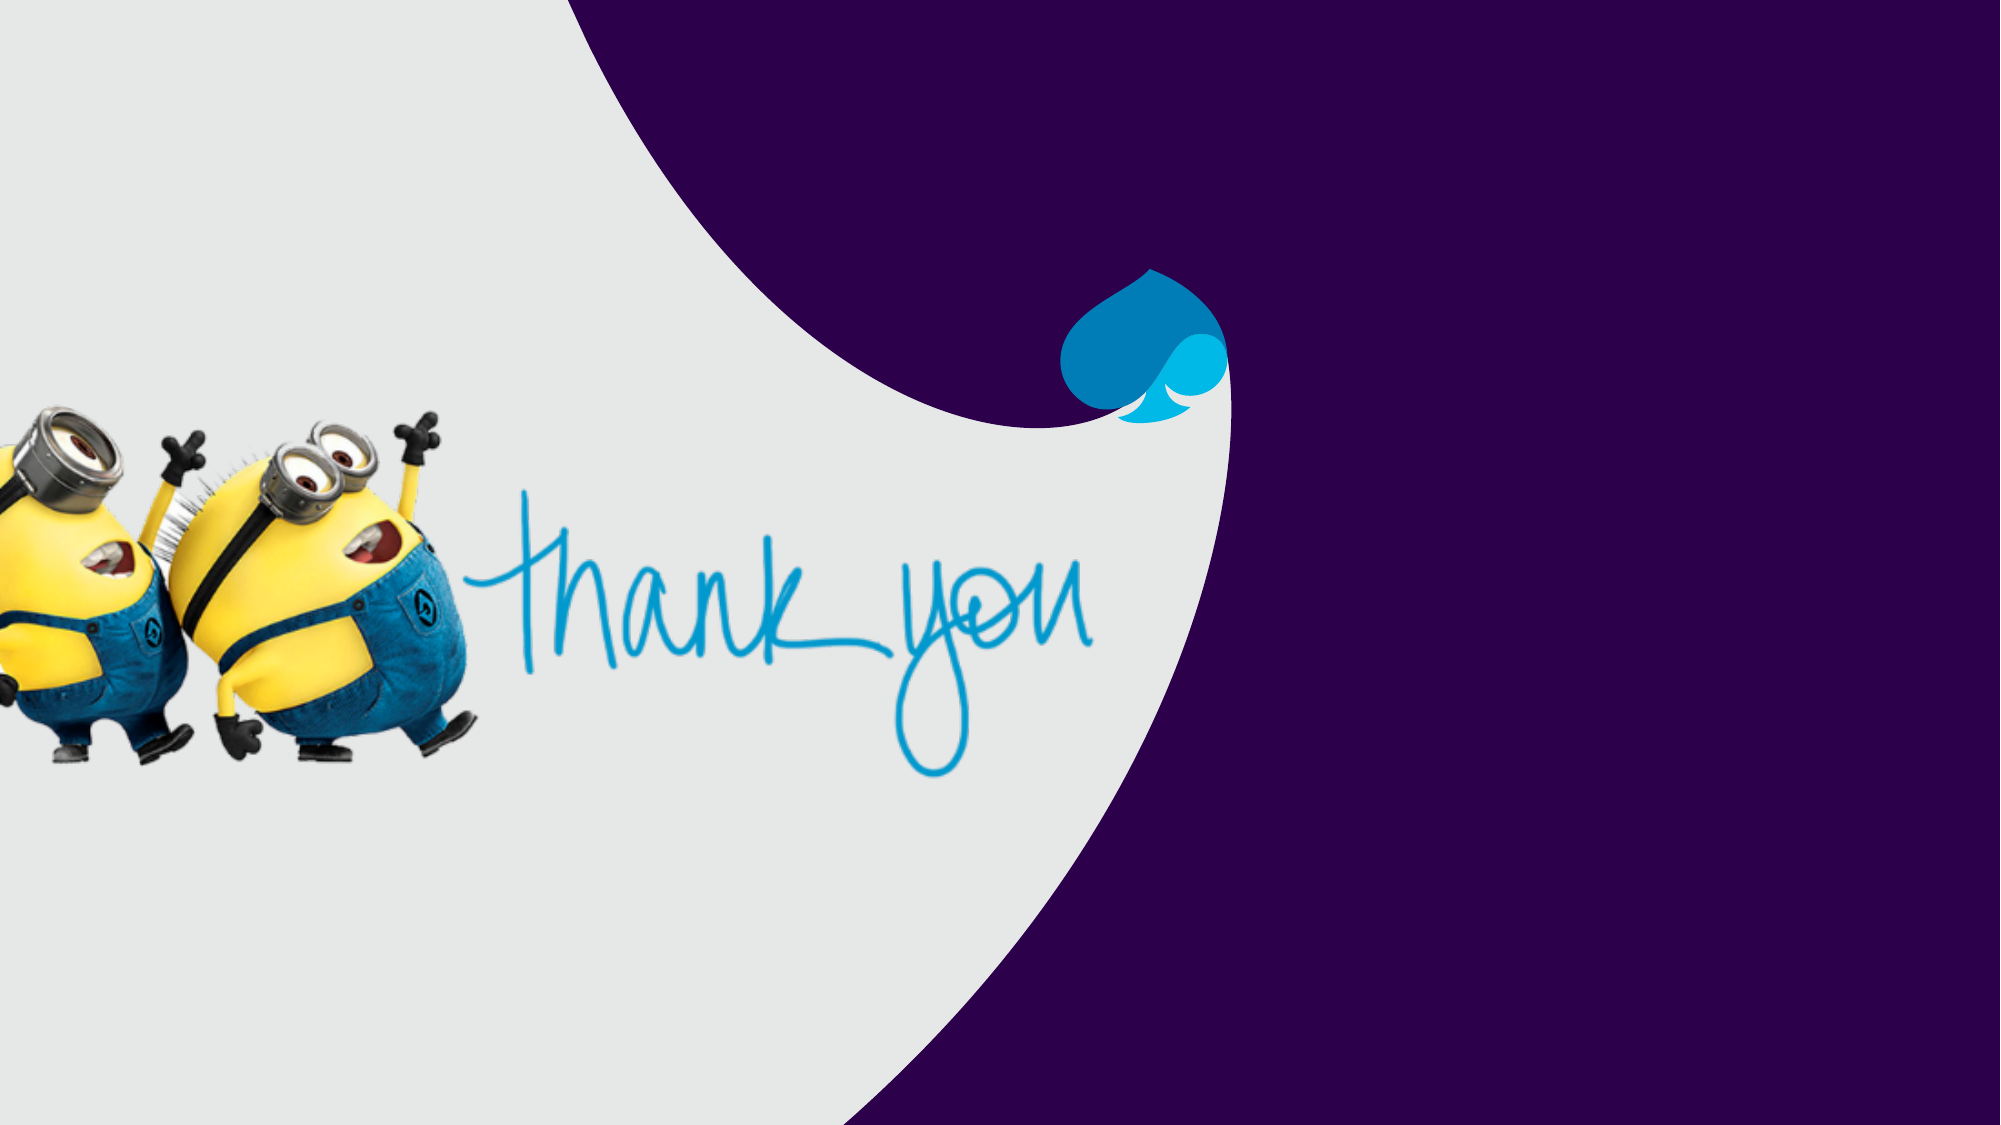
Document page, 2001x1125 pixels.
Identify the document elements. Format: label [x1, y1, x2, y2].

picture [0, 245, 1100, 926]
